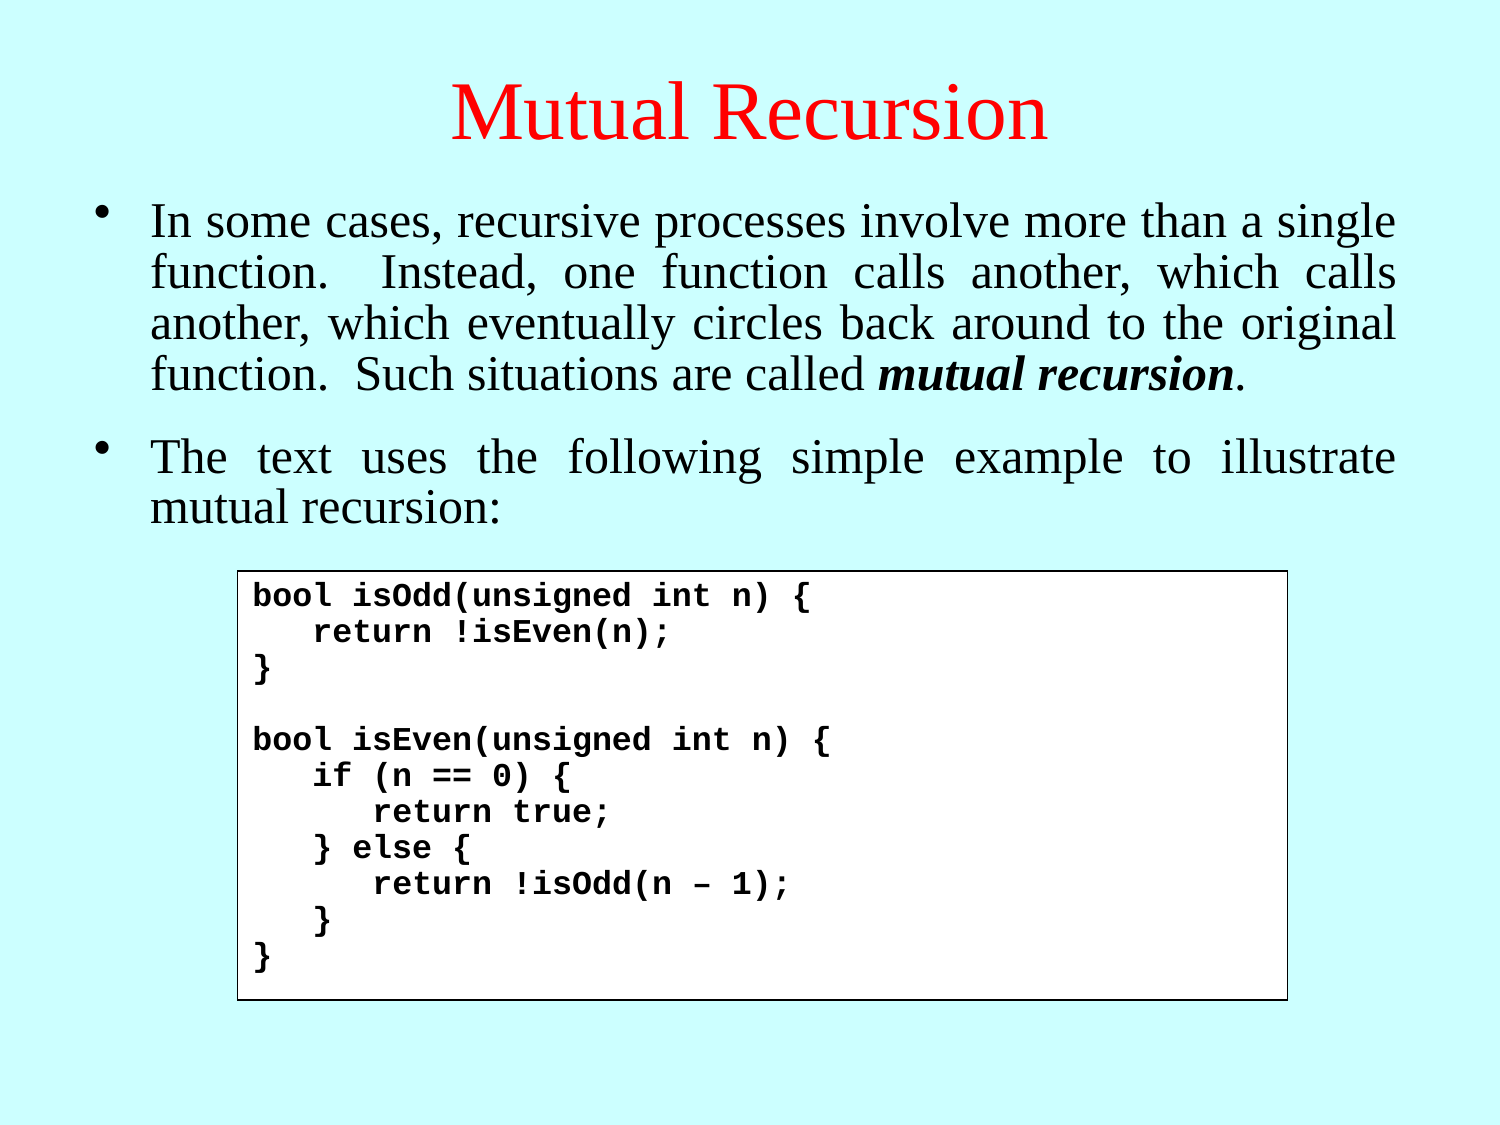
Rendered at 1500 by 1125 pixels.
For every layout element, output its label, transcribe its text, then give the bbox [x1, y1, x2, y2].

text_box In some cases, recursive processes involve more than a single function. Instead, one function calls another, which calls another, which eventually circles back around to the original function. Such situations are called mutual recursion. [79, 189, 1413, 424]
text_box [78, 424, 1413, 1001]
title Mutual Recursion [0, 12, 1500, 201]
